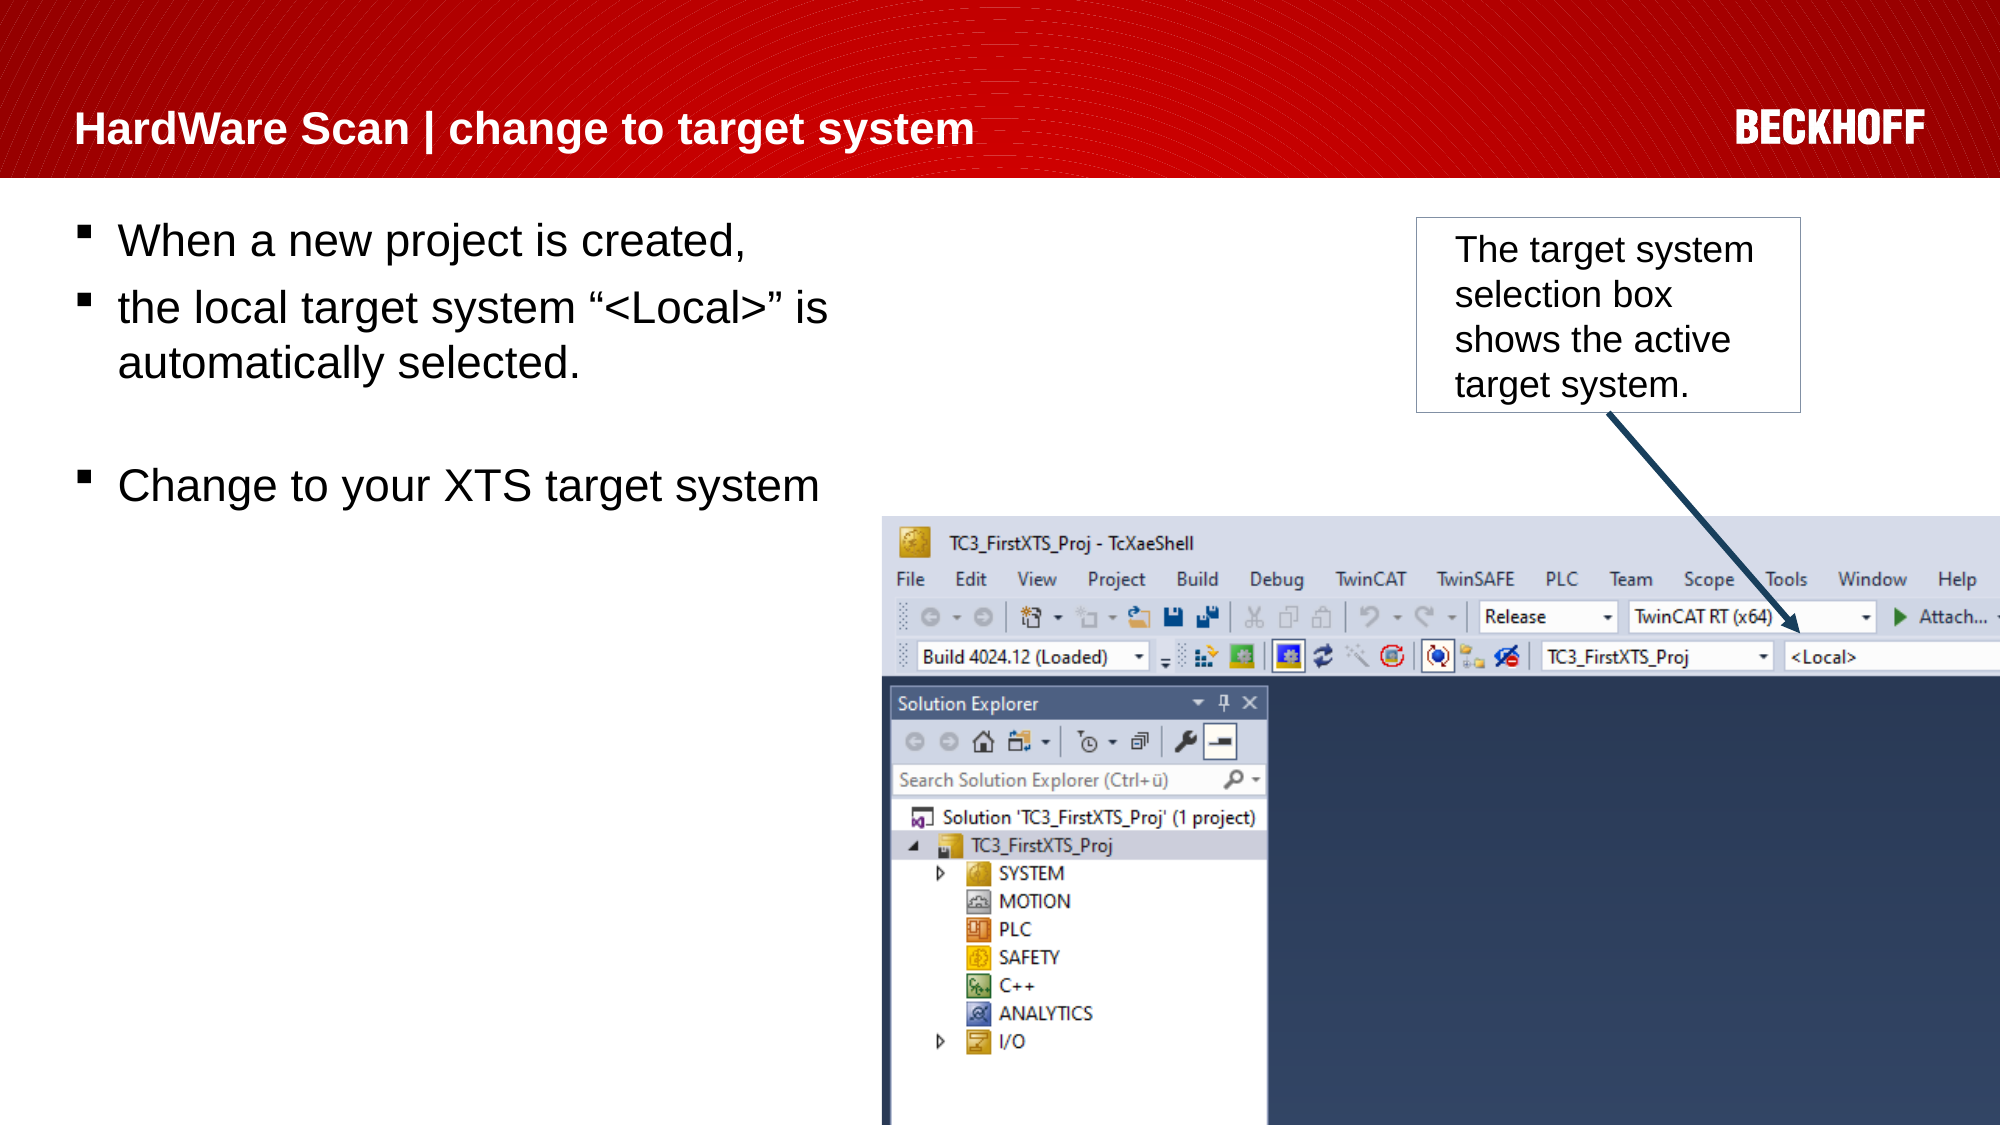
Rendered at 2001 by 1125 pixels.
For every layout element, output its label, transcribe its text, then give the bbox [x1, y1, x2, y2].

text_box The target system selection box shows the active target system. [1416, 217, 1801, 413]
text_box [1607, 414, 1801, 634]
picture [1727, 98, 1934, 155]
picture [881, 515, 2000, 1125]
title HardWare Scan | change to target system [0, 73, 1663, 177]
list When a new project is created, the local target system “<Local>” is automatically selected. Change to your XTS target system [0, 178, 1000, 1054]
